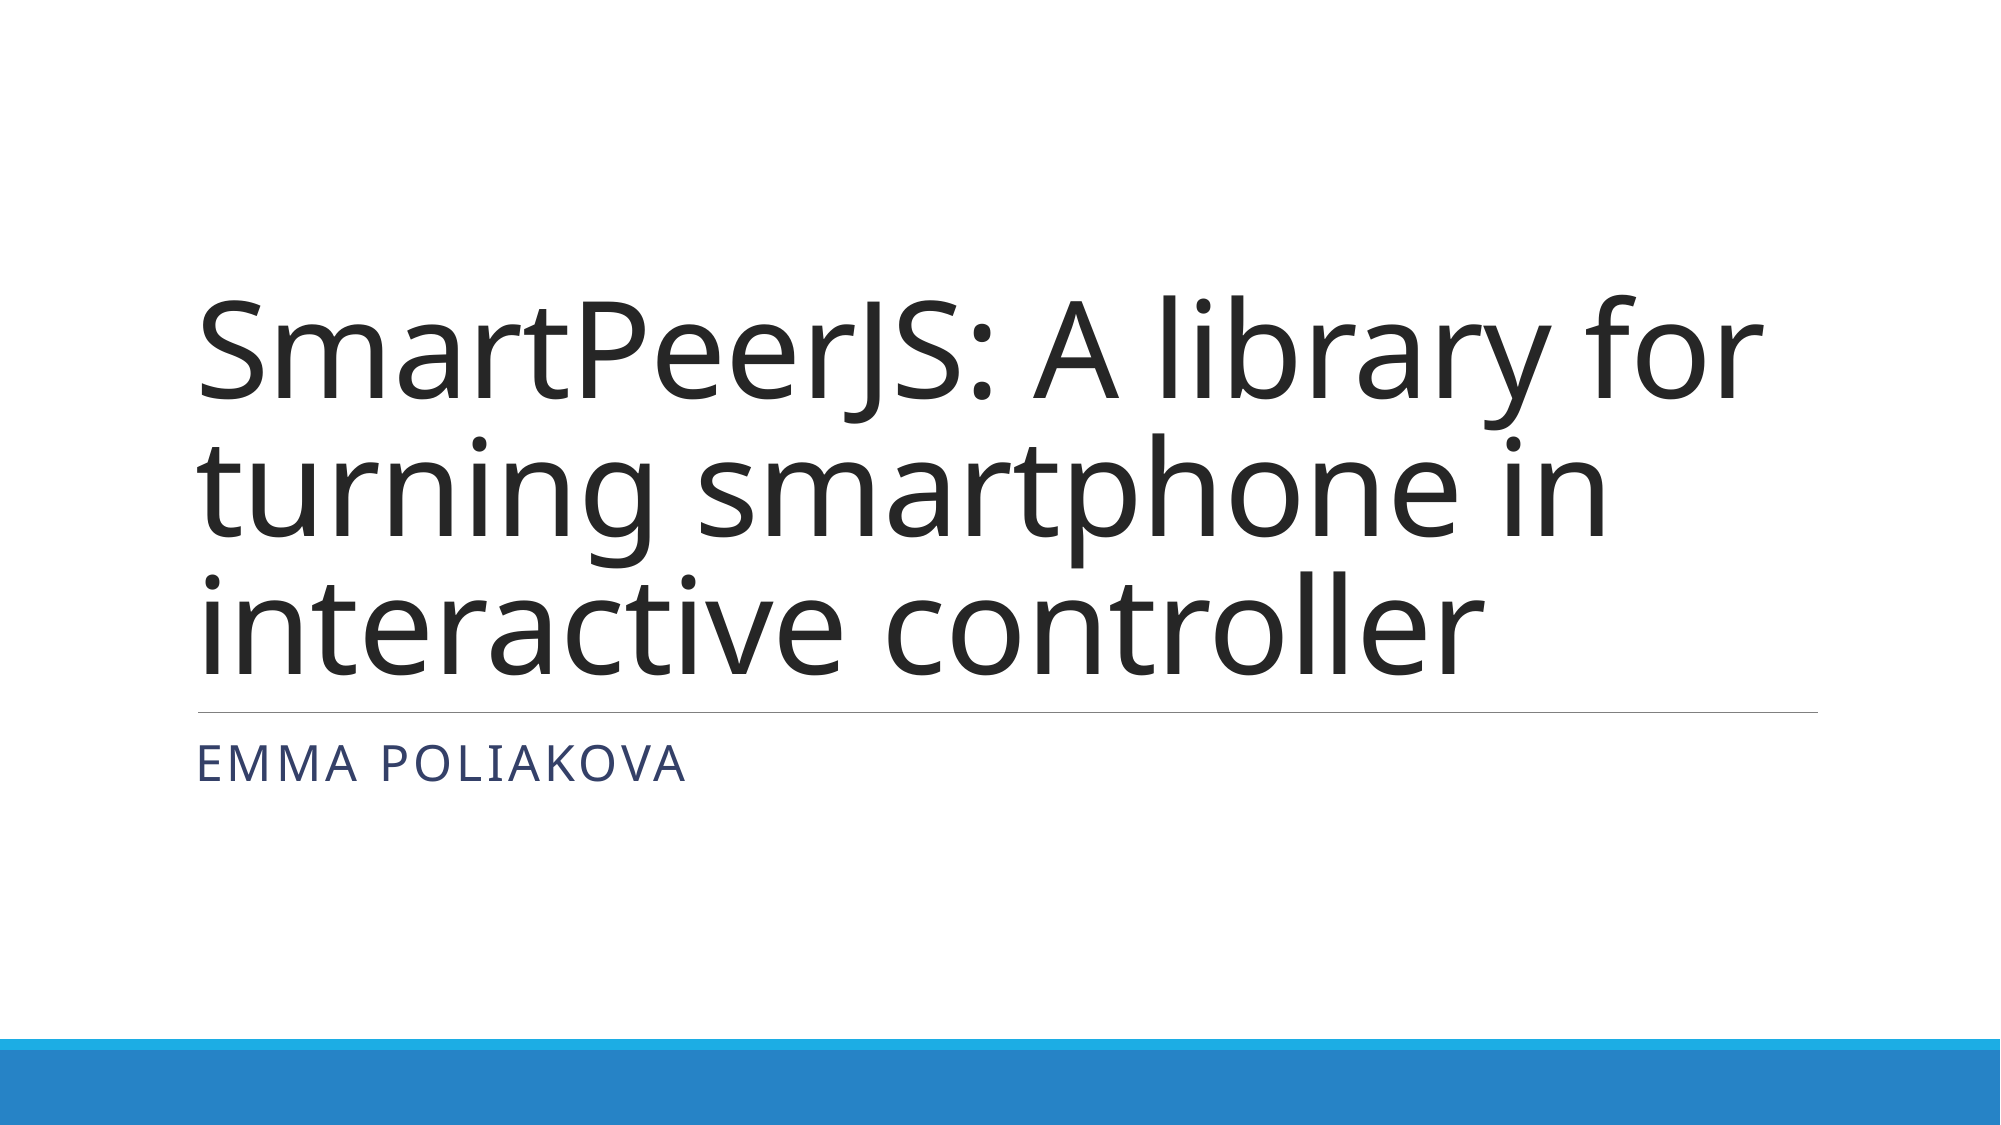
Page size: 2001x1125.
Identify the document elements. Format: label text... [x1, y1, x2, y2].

subtitle Emma Poliakova [180, 730, 1830, 919]
title SmartPeerJS: A library for turning smartphone in interactive controller [180, 124, 1830, 710]
